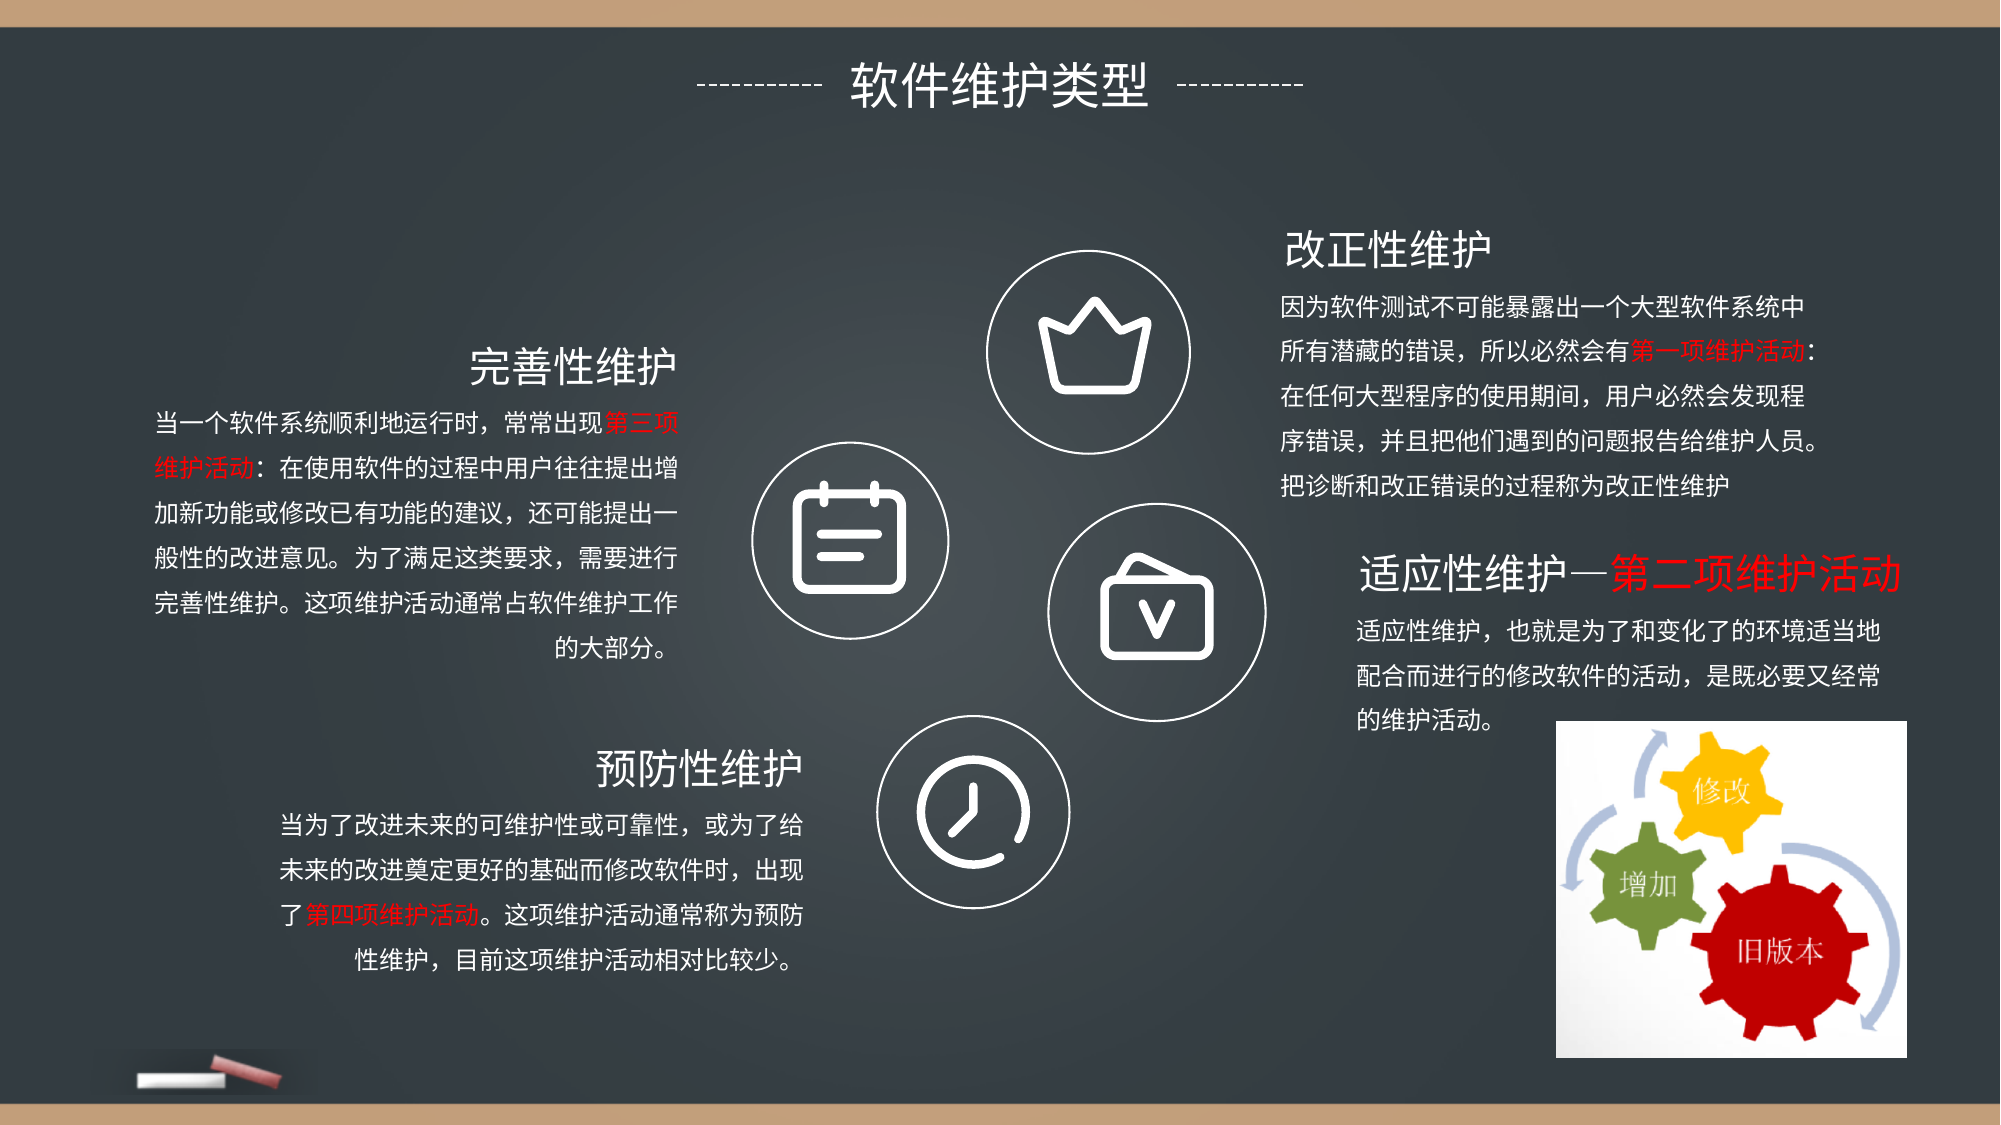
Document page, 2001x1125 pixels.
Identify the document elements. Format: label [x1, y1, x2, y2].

picture [0, 0, 2000, 1125]
text_box [1342, 540, 1920, 740]
text_box [129, 333, 695, 669]
text_box [255, 735, 820, 980]
text_box [696, 47, 1304, 123]
text_box [1265, 216, 1830, 506]
text_box [752, 250, 1266, 909]
